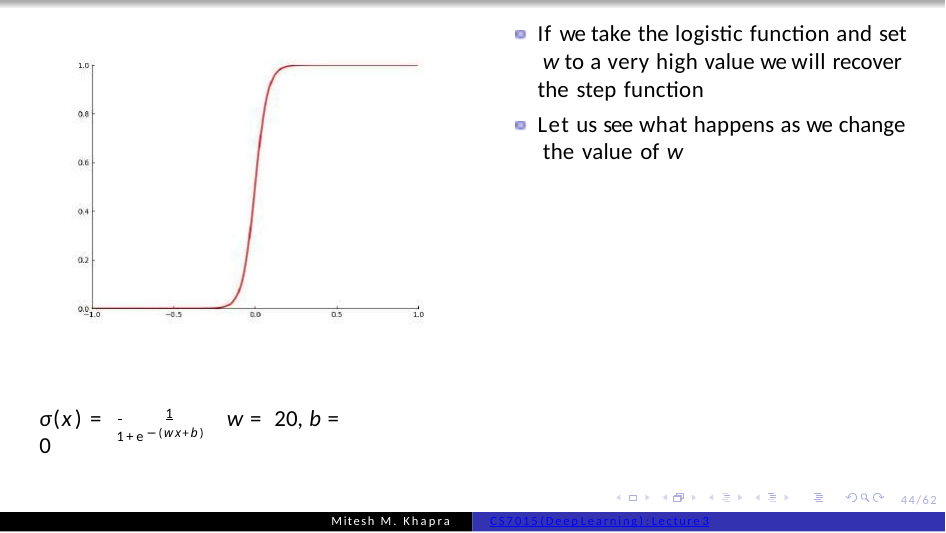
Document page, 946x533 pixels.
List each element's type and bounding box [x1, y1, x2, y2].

picture [71, 58, 425, 324]
text_box [535, 107, 908, 165]
text_box [33, 399, 359, 459]
picture [0, 0, 945, 8]
text_box [898, 493, 941, 508]
text_box [0, 511, 946, 532]
picture [515, 30, 527, 42]
text_box [535, 16, 908, 102]
picture [515, 121, 527, 133]
